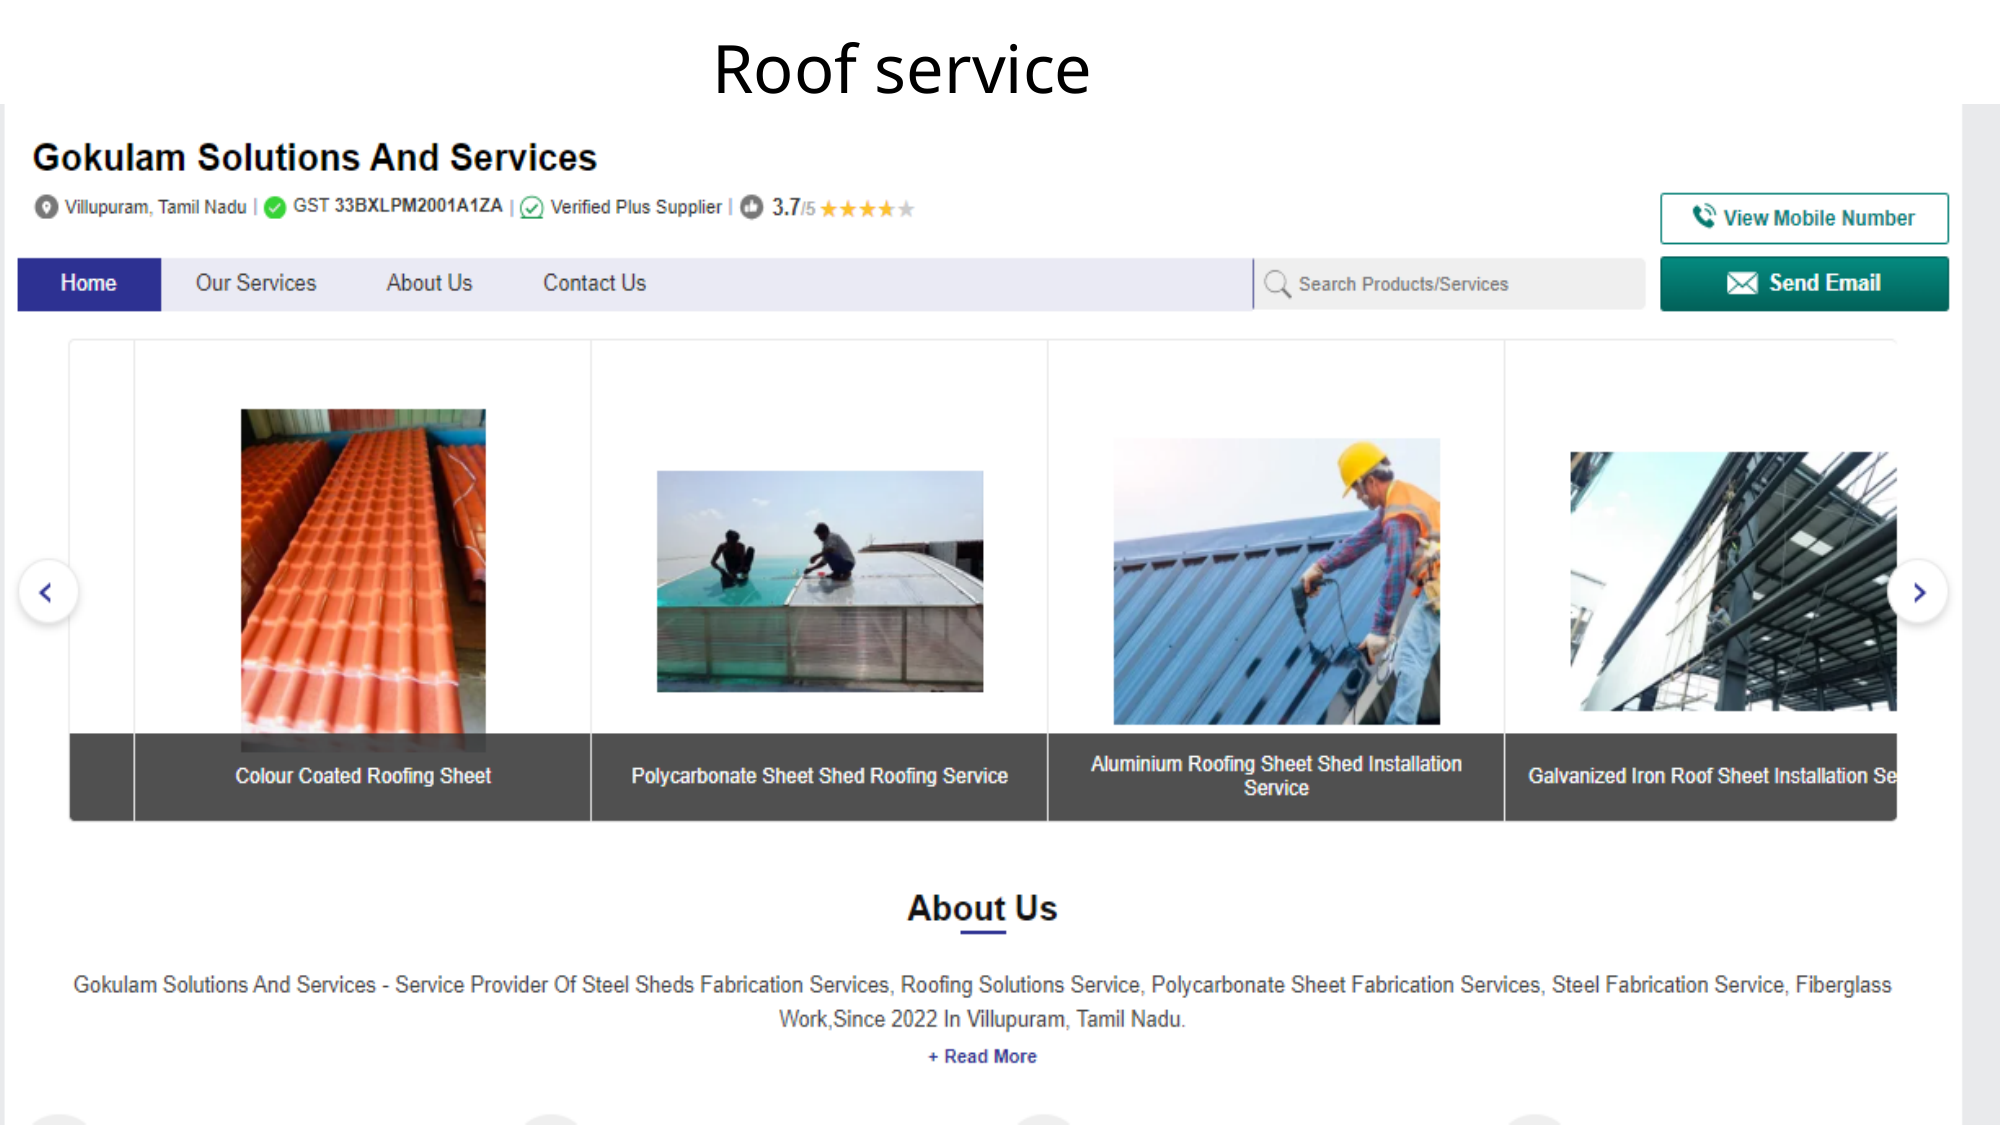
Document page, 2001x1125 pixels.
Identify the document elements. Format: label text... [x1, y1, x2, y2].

picture [0, 104, 2000, 1125]
text_box Roof service [697, 19, 1410, 104]
